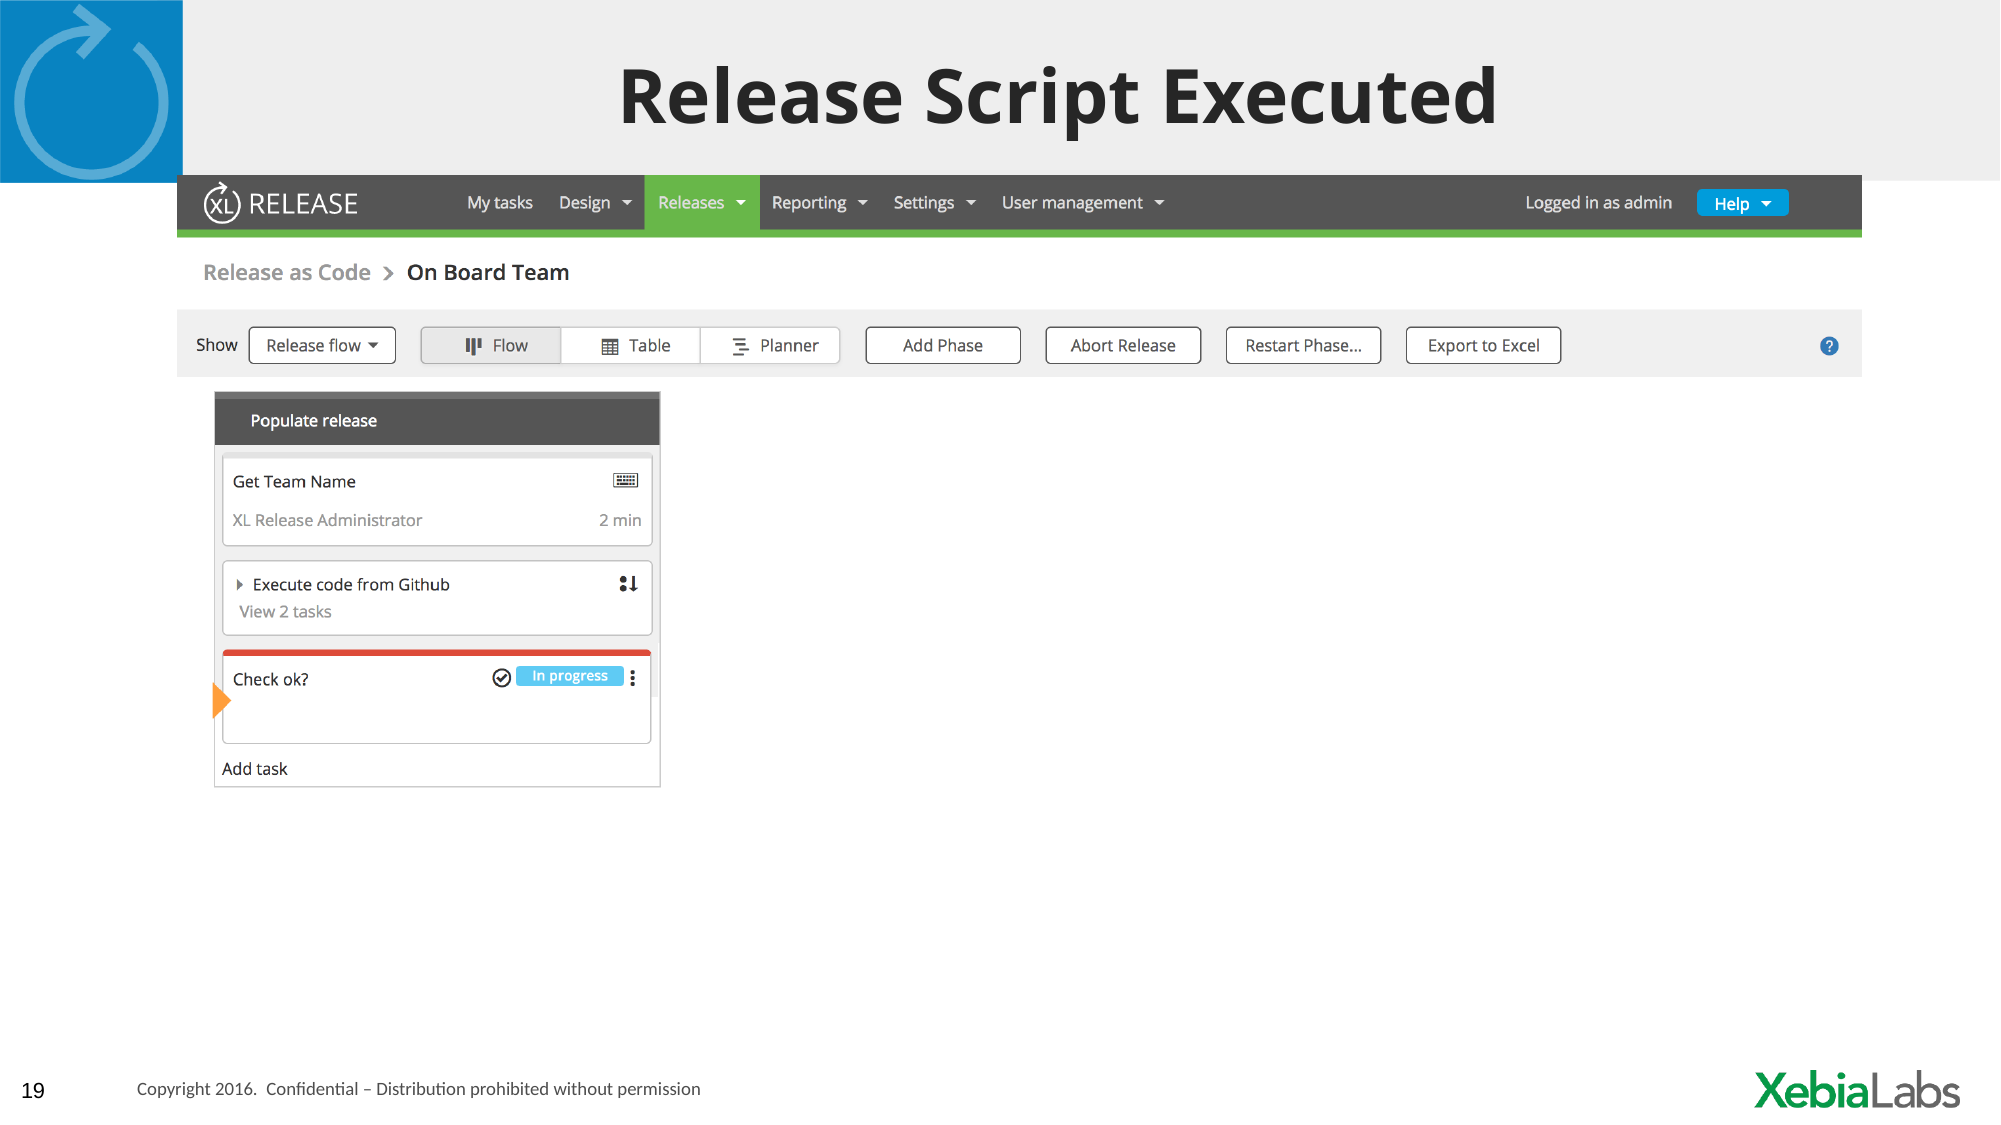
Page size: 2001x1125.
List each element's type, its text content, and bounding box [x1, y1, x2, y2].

picture [1754, 1070, 1960, 1108]
title Release Script Executed [218, 11, 1900, 176]
picture [176, 174, 1863, 1024]
picture [15, 5, 168, 179]
